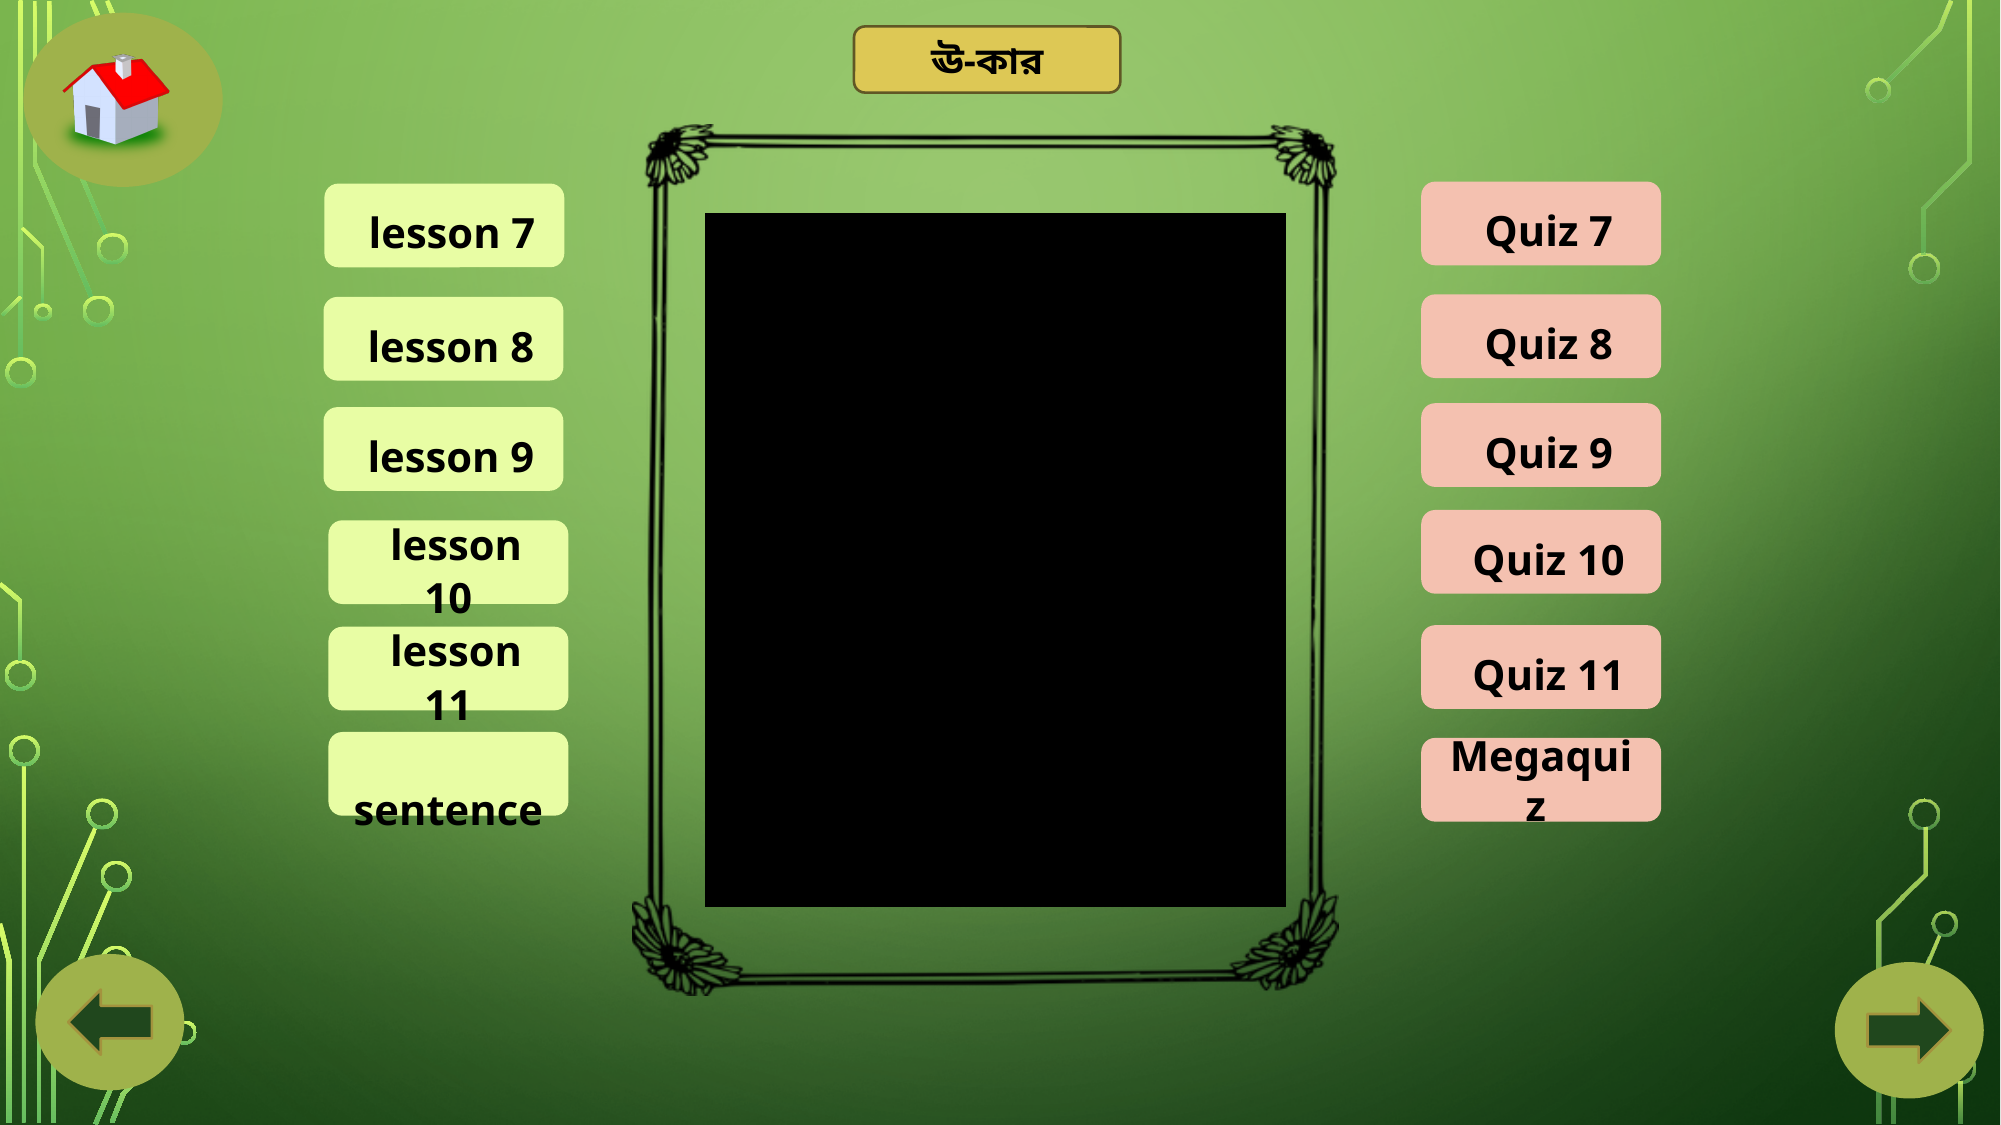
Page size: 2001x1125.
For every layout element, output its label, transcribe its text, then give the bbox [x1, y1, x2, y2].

text_box [67, 988, 154, 1056]
text_box lesson 10 [327, 518, 549, 606]
text_box [39, 958, 180, 1086]
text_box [549, 206, 1422, 914]
text_box sentence [327, 730, 549, 818]
text_box Quiz 10 [1422, 508, 1663, 595]
text_box ঊ-কার [852, 25, 1122, 94]
text_box Quiz 9 [1422, 401, 1663, 489]
text_box lesson 9 [322, 405, 549, 493]
text_box [27, 17, 219, 183]
picture [632, 914, 1339, 996]
text_box lesson 11 [327, 625, 549, 712]
picture [53, 54, 179, 160]
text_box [1840, 967, 1979, 1093]
text_box Quiz 7 [1419, 180, 1663, 267]
picture [632, 124, 1339, 206]
text_box Megaquiz [1422, 736, 1663, 823]
text_box lesson 8 [322, 295, 549, 382]
text_box Quiz 11 [1422, 623, 1663, 711]
text_box lesson 7 [323, 182, 566, 269]
text_box Quiz 8 [1422, 293, 1663, 380]
